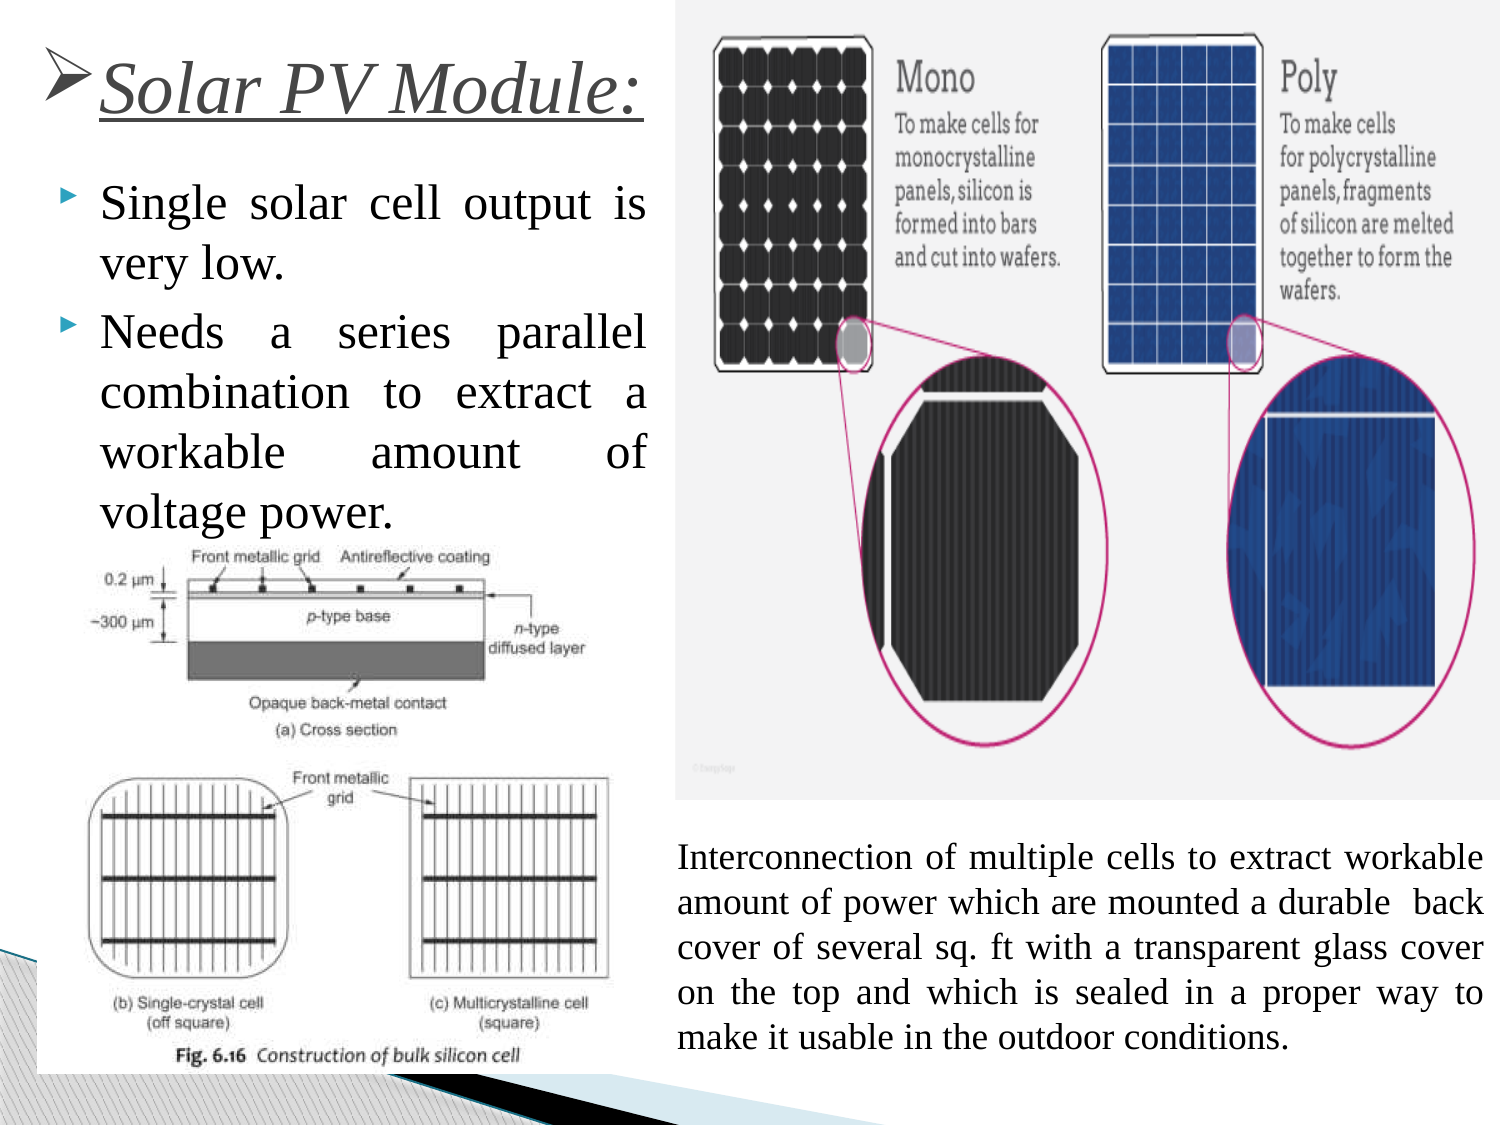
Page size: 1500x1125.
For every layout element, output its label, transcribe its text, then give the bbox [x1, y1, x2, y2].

list Single solar cell output is very low. Needs a series parallel combination to extract a workable amount of voltage power. [24, 162, 663, 986]
picture [37, 540, 626, 1074]
title Solar PV Module: [24, 24, 668, 143]
picture [674, 0, 1500, 801]
text_box Interconnection of multiple cells to extract workable amount of power which are mounted a durable back cover of several sq. ft with a transparent glass cover on the top and which is sealed in a proper way to make it usable in the outdoor conditions. [662, 824, 1500, 1065]
